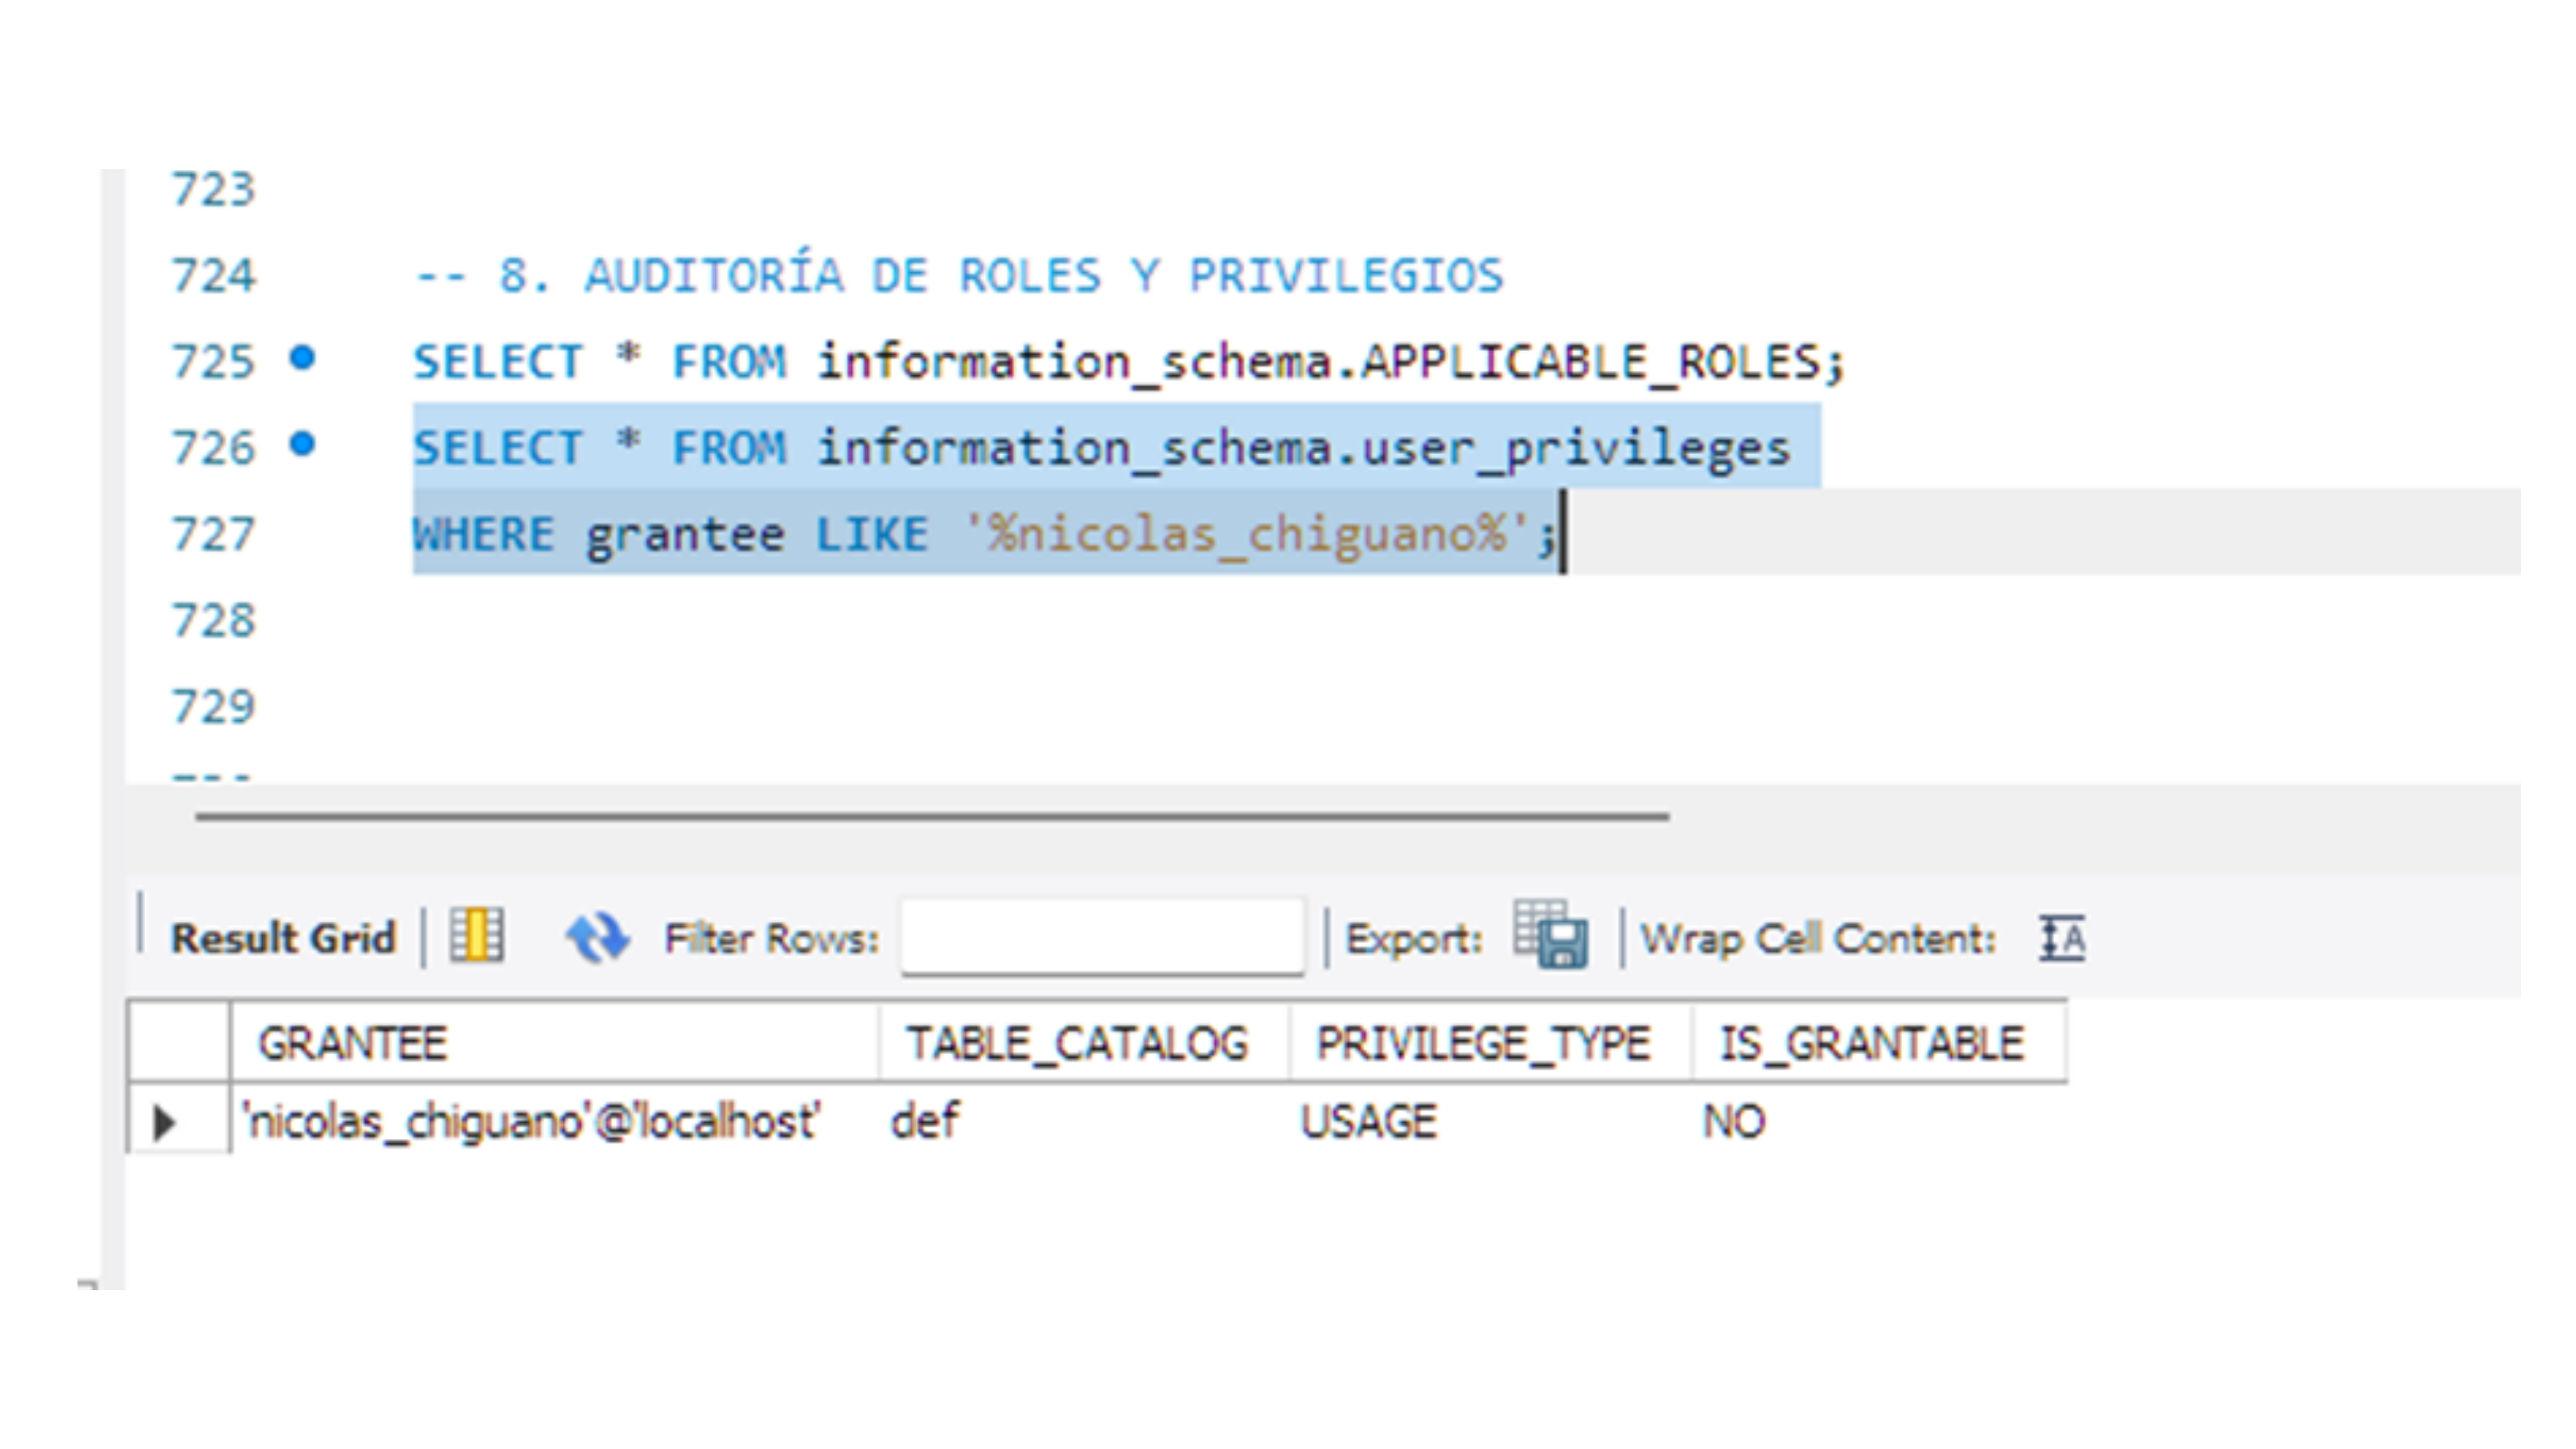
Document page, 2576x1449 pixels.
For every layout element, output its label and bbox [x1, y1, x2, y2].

text_box [77, 169, 2521, 1290]
